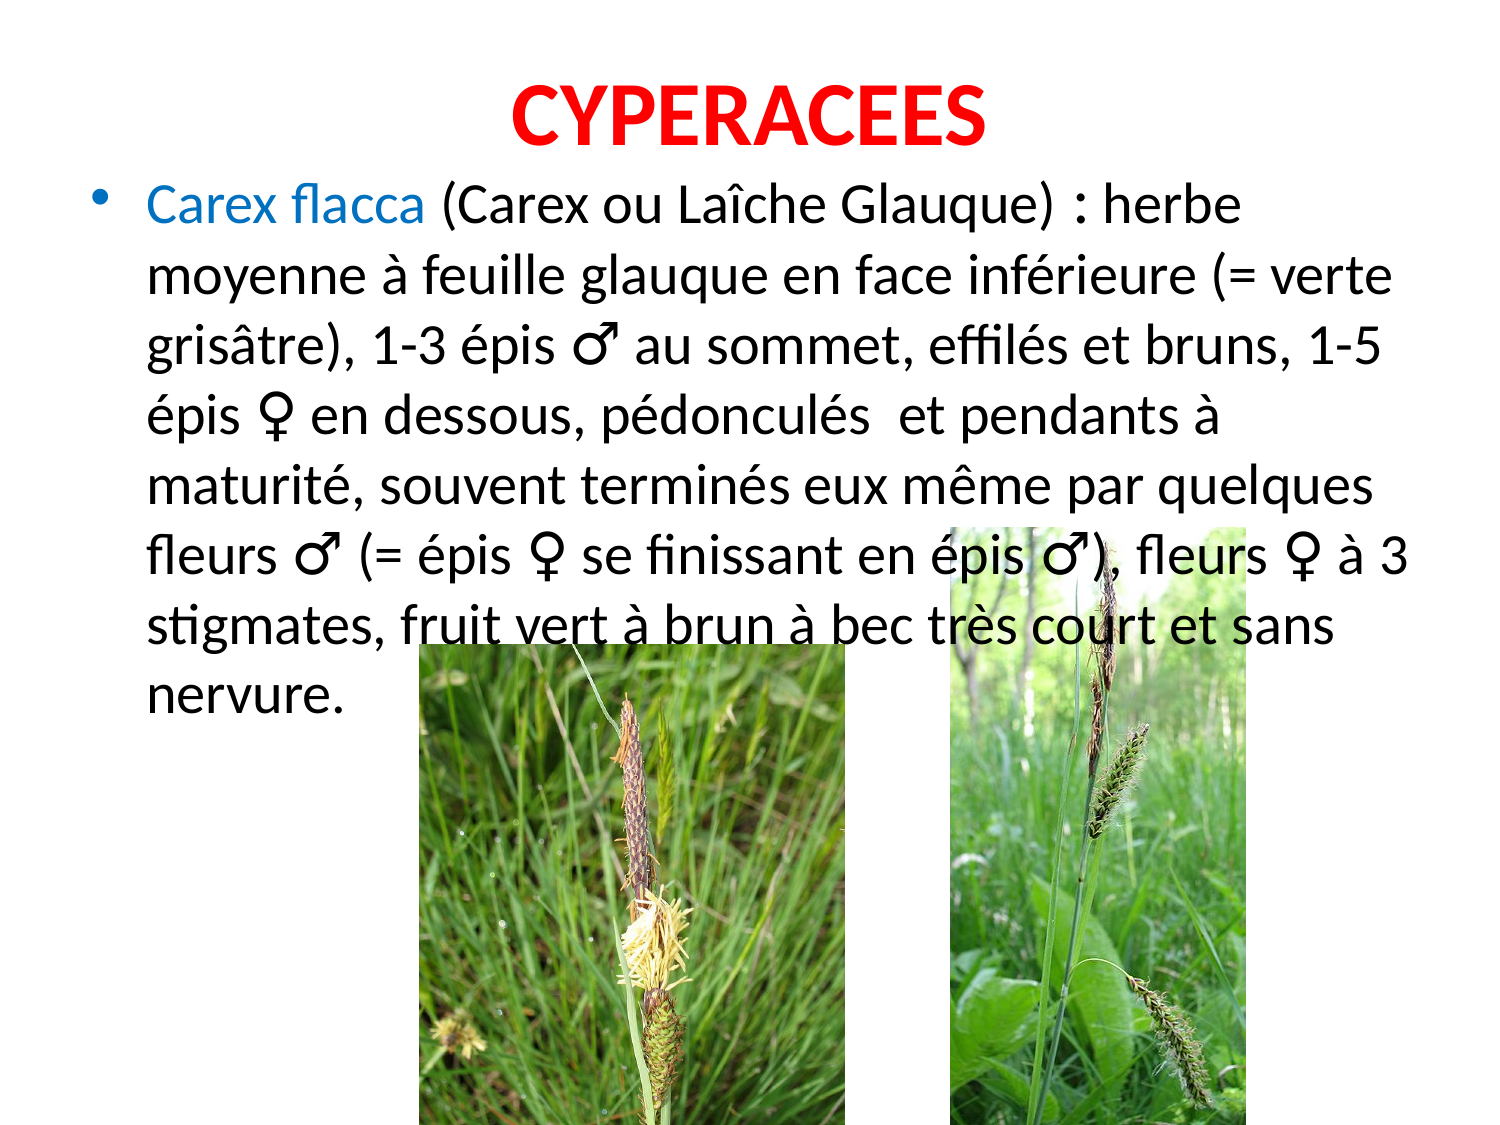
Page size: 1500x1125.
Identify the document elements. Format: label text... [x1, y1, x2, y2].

picture [950, 526, 1246, 1125]
picture [418, 644, 845, 1125]
title CYPERACEES [75, 45, 1425, 149]
list Carex flacca (Carex ou Laîche Glauque) : herbe moyenne à feuille glauque en face inférieure (= verte grisâtre), 1-3 épis ♂ au sommet, effilés et bruns, 1-5 épis ♀ en dessous, pédonculés et pendants à maturité, souvent terminés eux même par quelques fleurs ♂ (= épis ♀ se finissant en épis ♂), fleurs ♀ à 3 stigmates, fruit vert à brun à bec très court et sans nervure. [75, 149, 1425, 1005]
